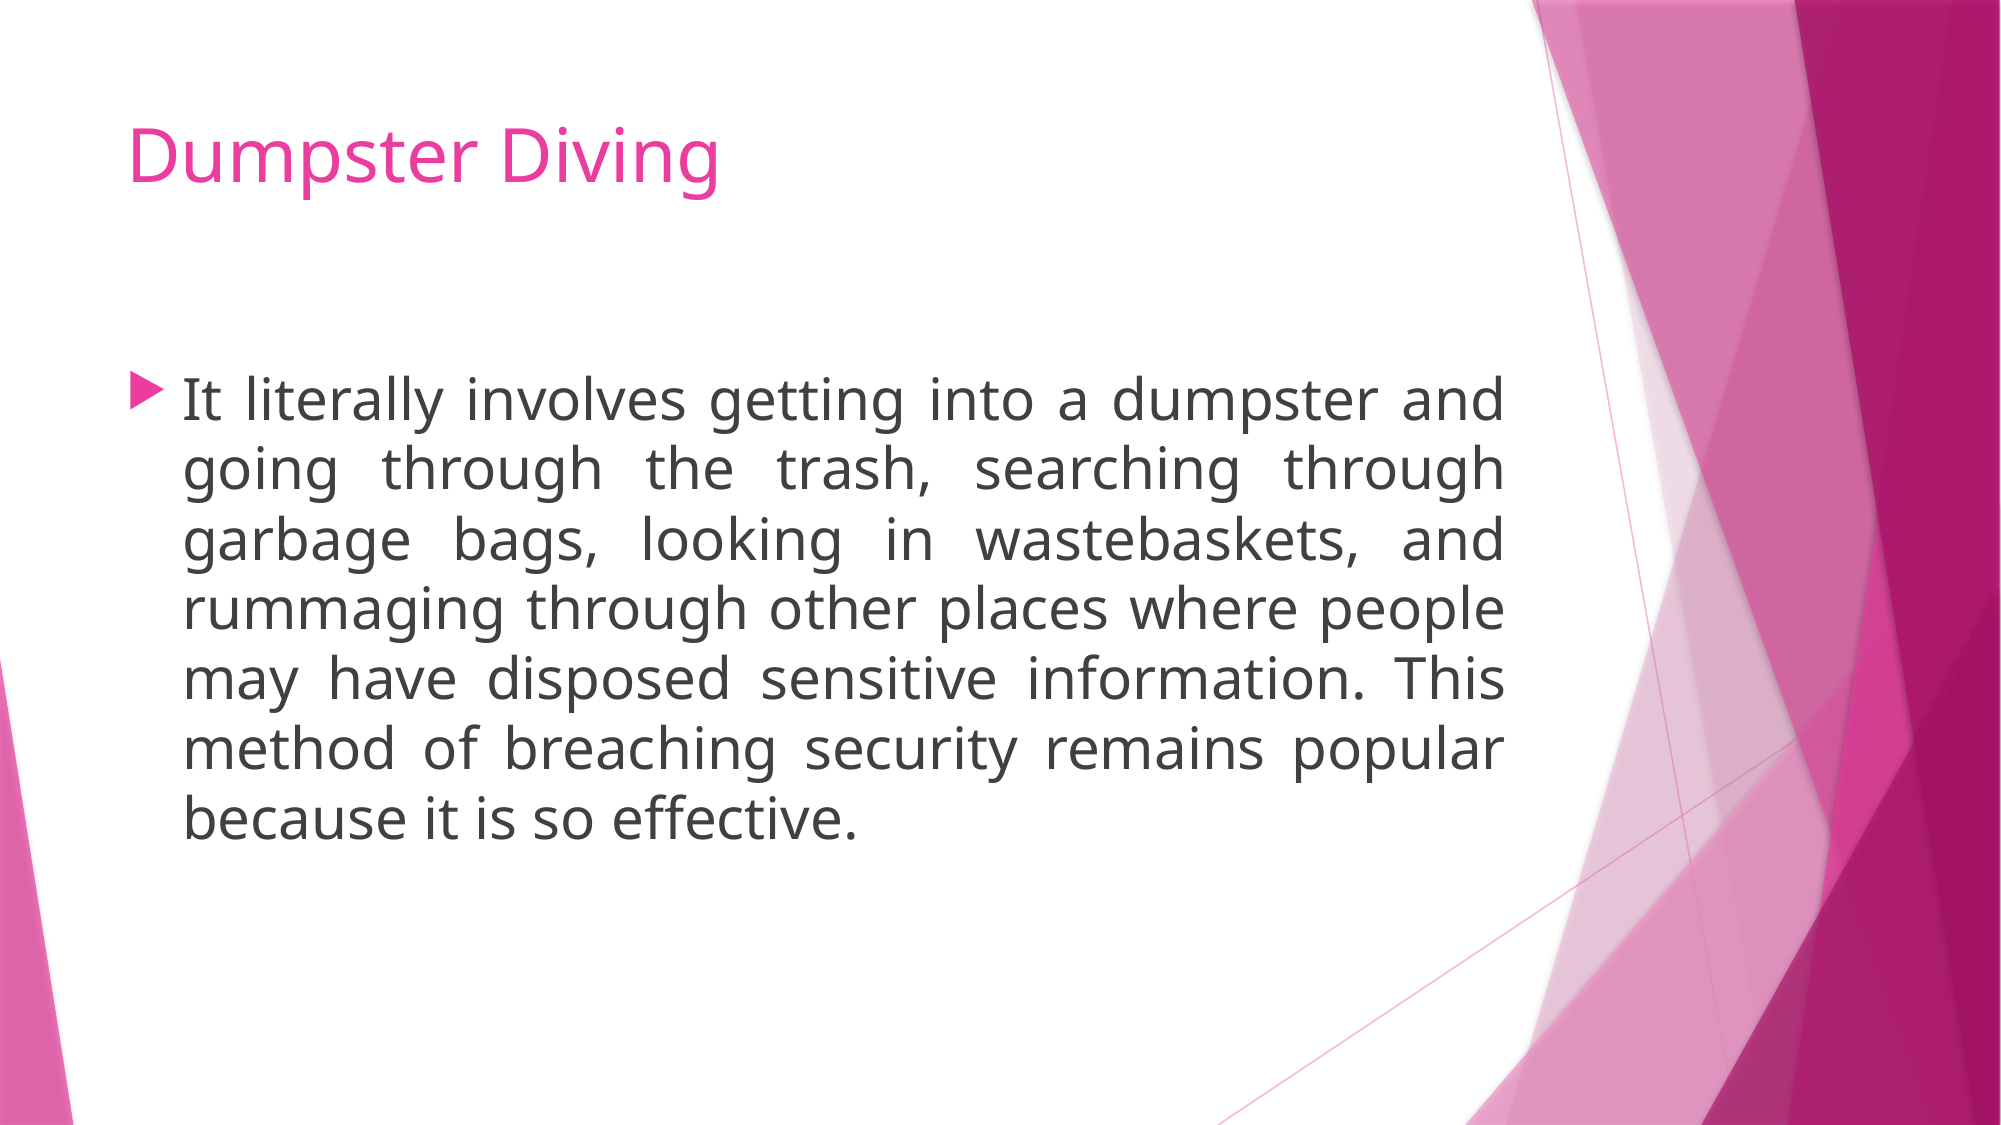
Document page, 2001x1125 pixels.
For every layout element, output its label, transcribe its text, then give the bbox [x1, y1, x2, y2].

title Dumpster Diving [111, 99, 1522, 317]
list It literally involves getting into a dumpster and going through the trash, searching through garbage bags, looking in wastebaskets, and rummaging through other places where people may have disposed sensitive information. This method of breaching security remains popular because it is so effective. [111, 354, 1522, 992]
